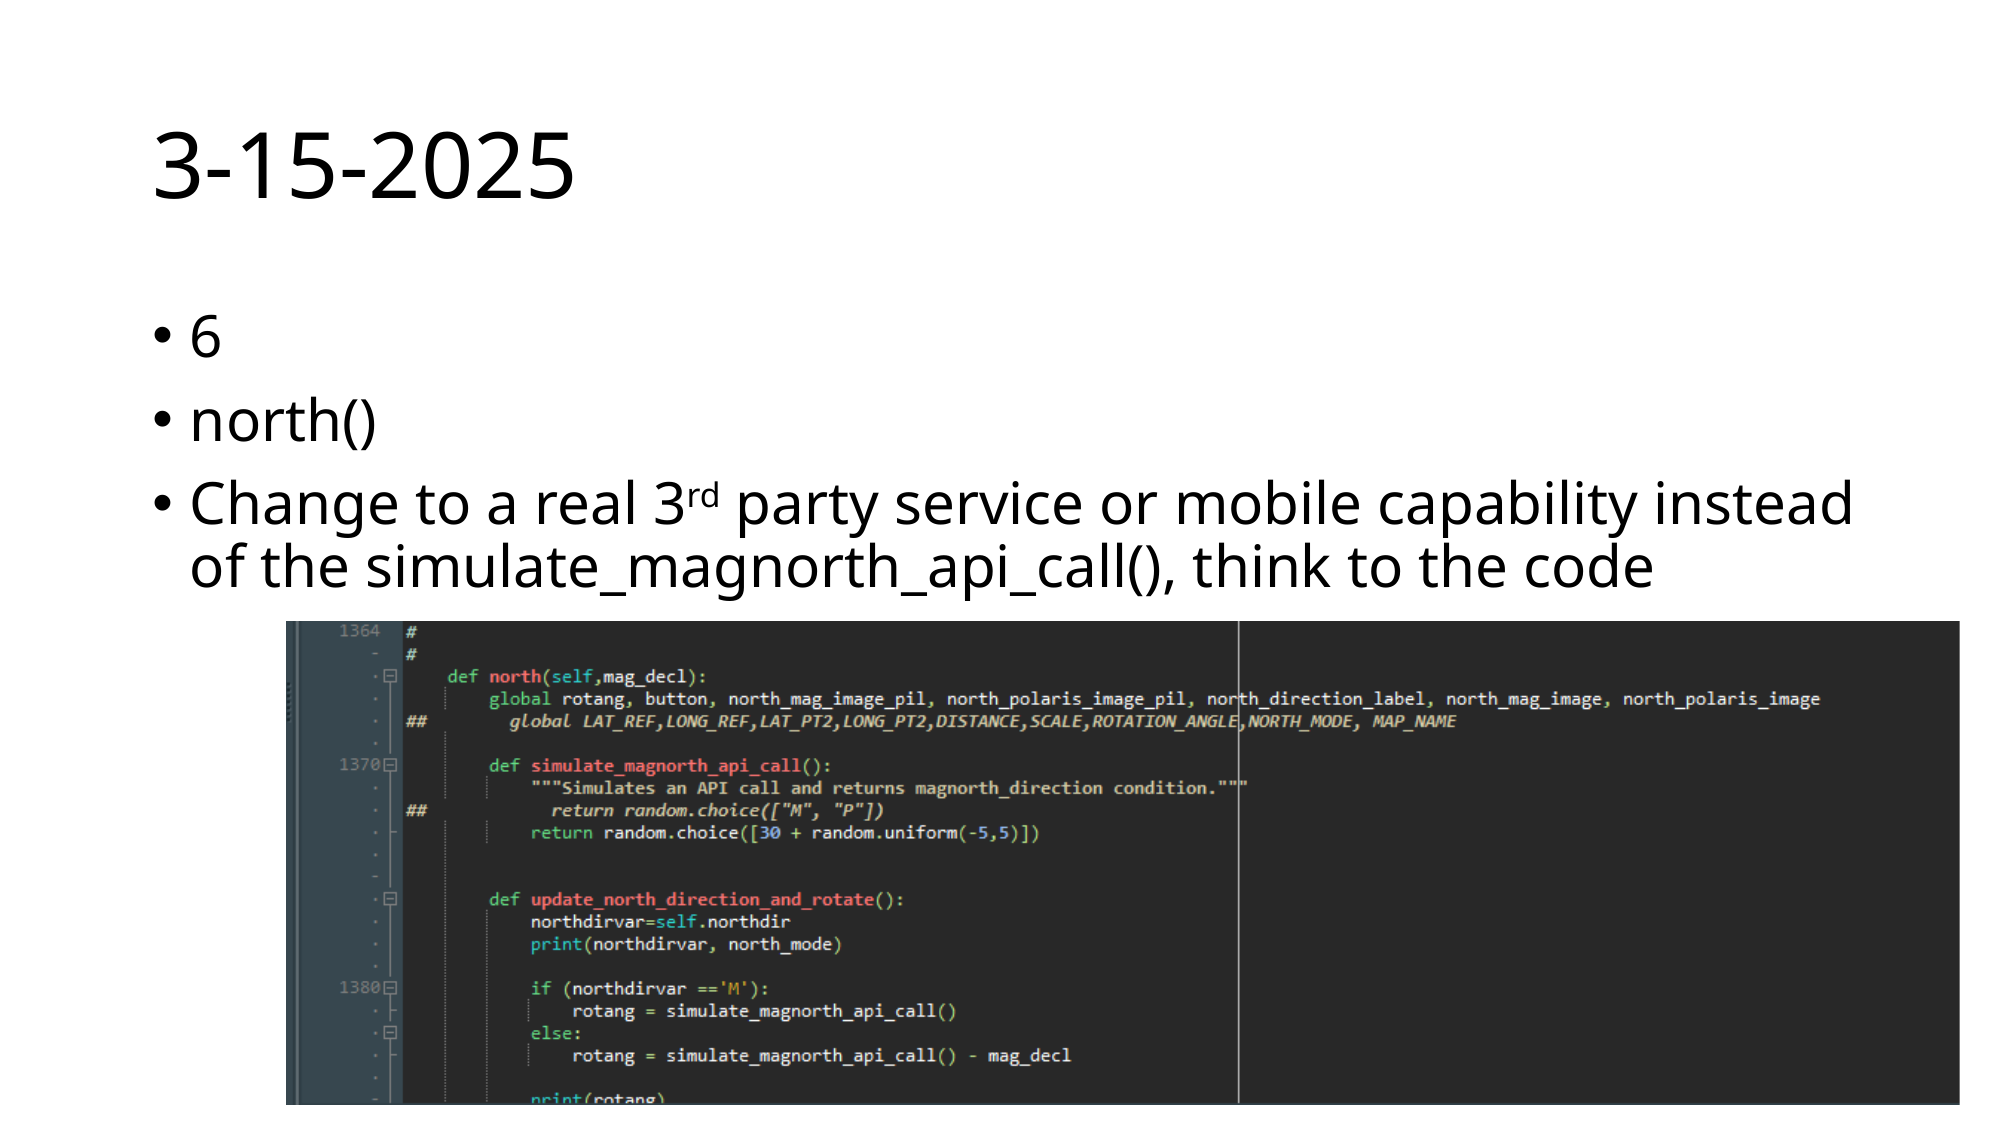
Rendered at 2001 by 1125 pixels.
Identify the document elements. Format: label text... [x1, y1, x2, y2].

list 6 north() Change to a real 3rd party service or mobile capability instead of the simulate_magnorth_api_call(), think to the code [137, 299, 1925, 1014]
title 3-15-2025 [137, 59, 1863, 278]
picture [285, 621, 1961, 1106]
